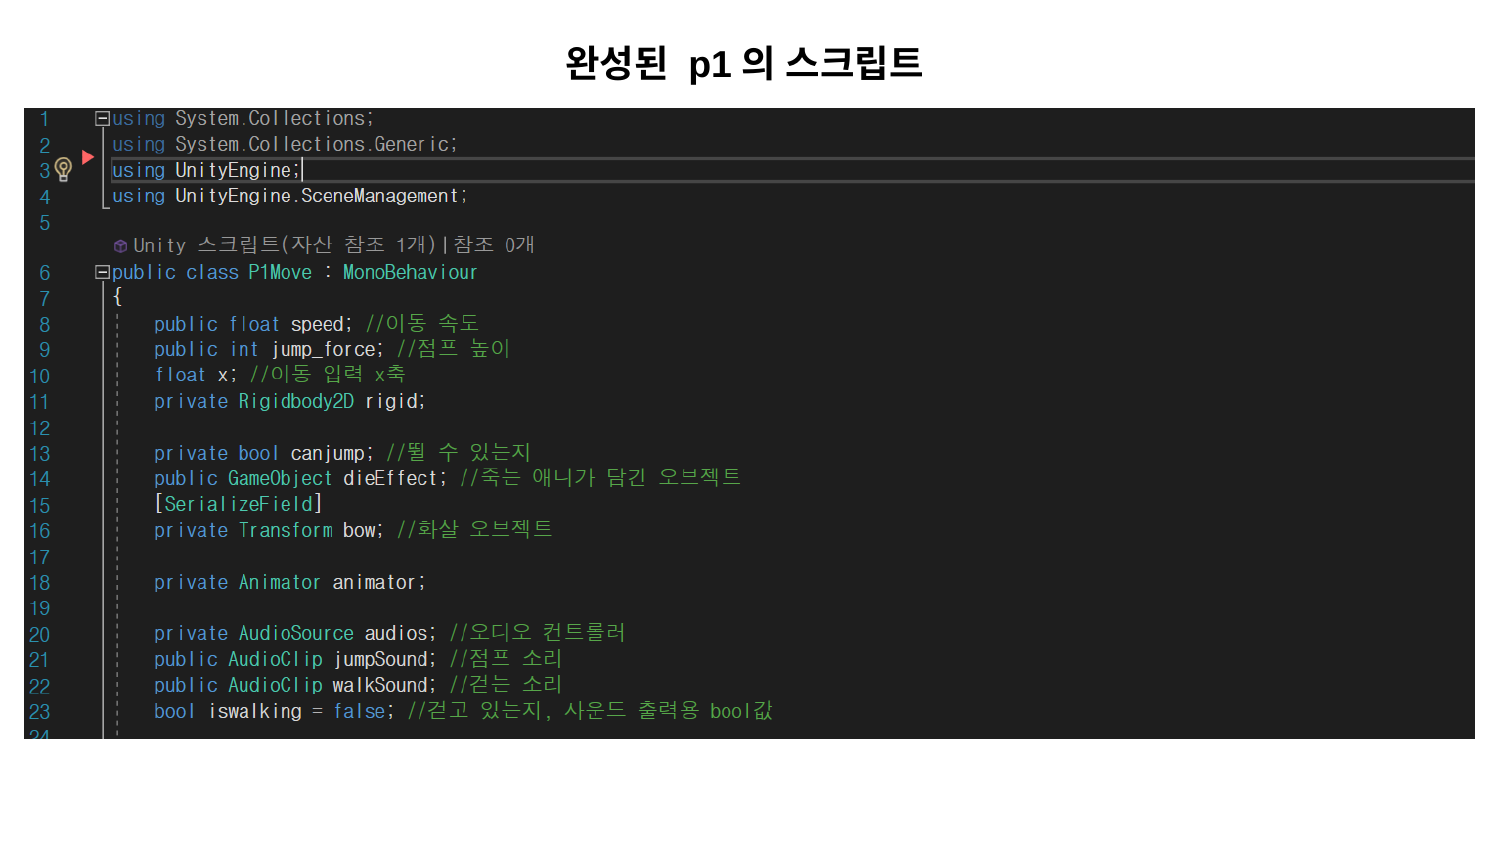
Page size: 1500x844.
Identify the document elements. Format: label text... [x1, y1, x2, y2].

picture [24, 107, 1476, 739]
text_box 완성된 p1의 스크립트 [331, 24, 1169, 100]
